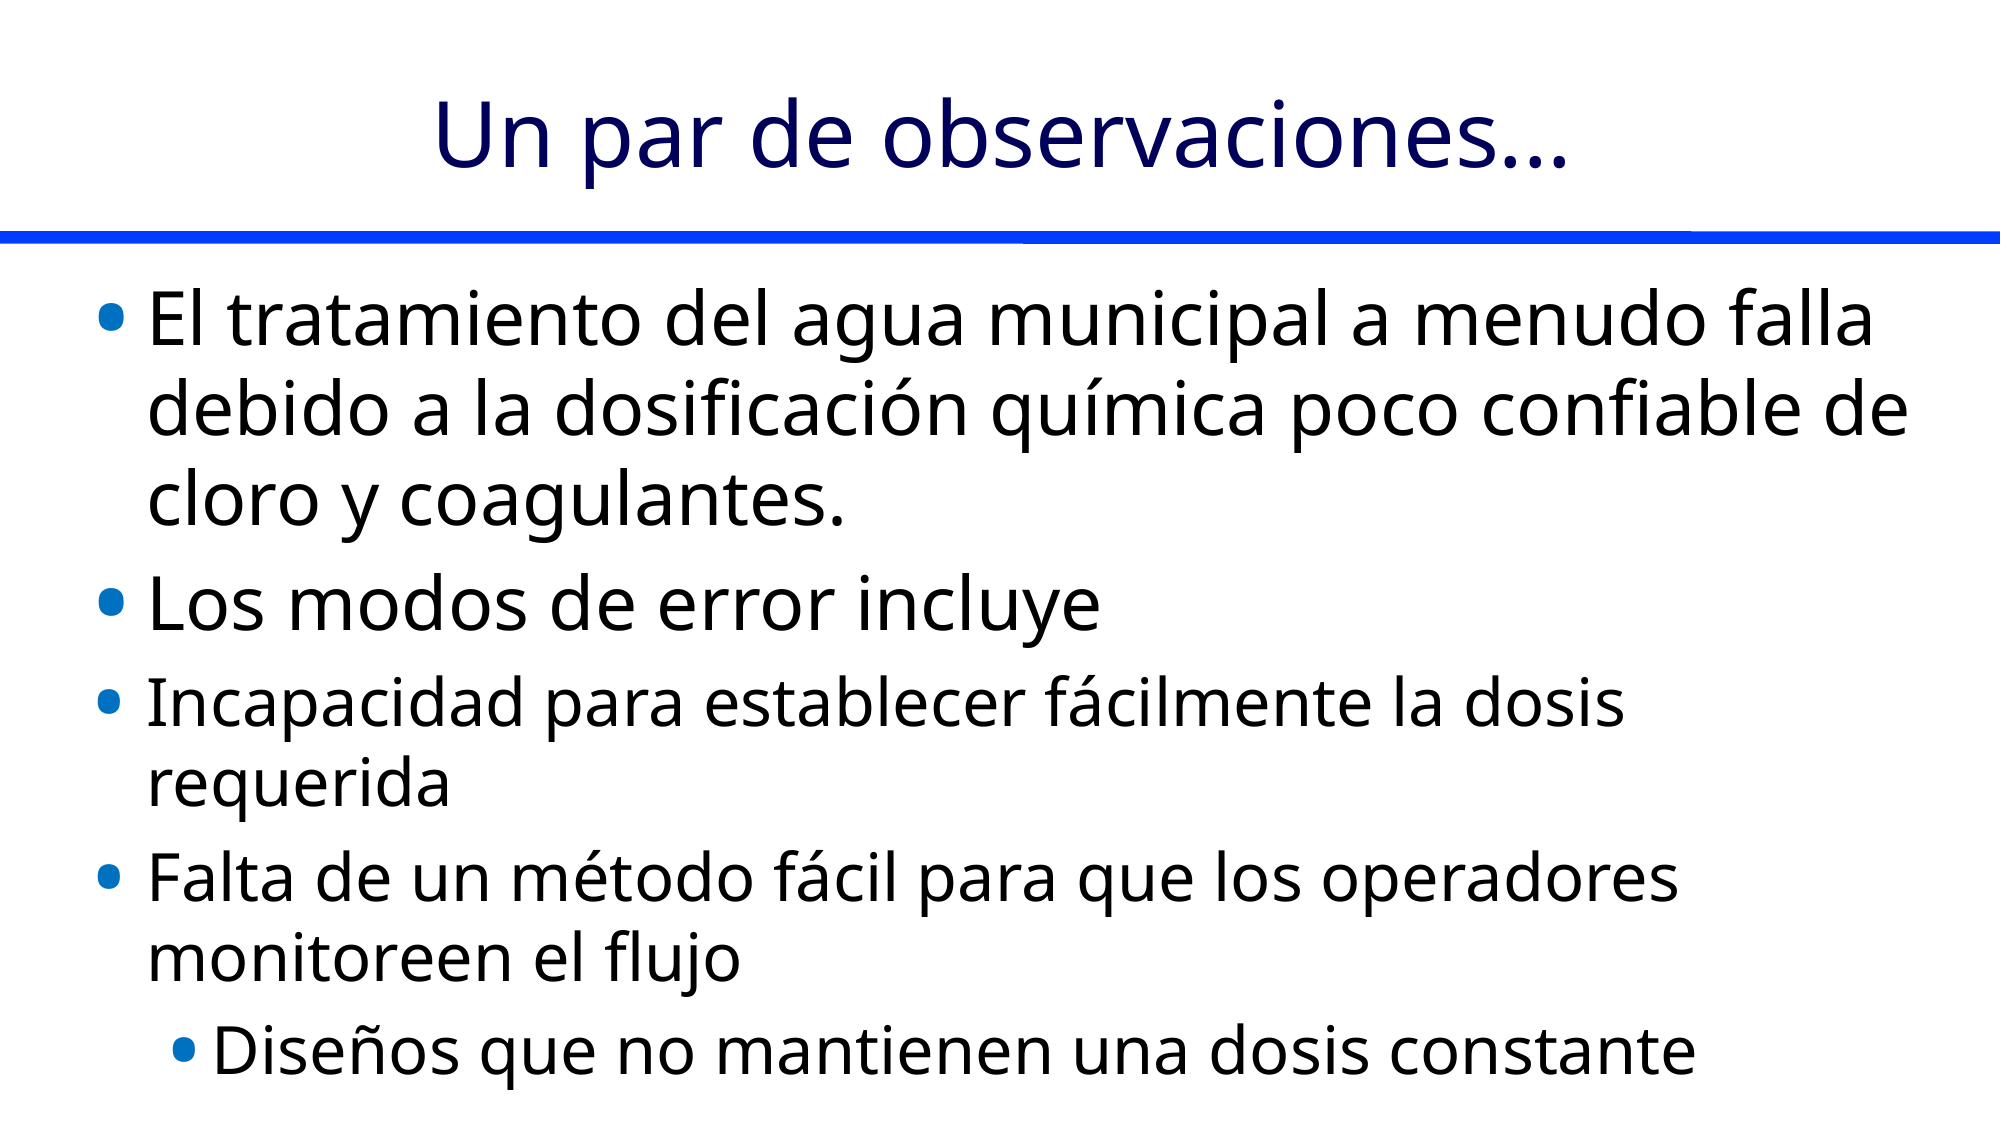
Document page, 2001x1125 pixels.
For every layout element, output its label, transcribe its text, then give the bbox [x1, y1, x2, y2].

list El tratamiento del agua municipal a menudo falla debido a la dosificación química poco confiable de cloro y coagulantes. Los modos de error incluye Incapacidad para establecer fácilmente la dosis requerida Falta de un método fácil para que los operadores monitoreen el flujo Diseños que no mantienen una dosis constante [74, 262, 1930, 1006]
title Un par de observaciones... [75, 37, 1930, 225]
